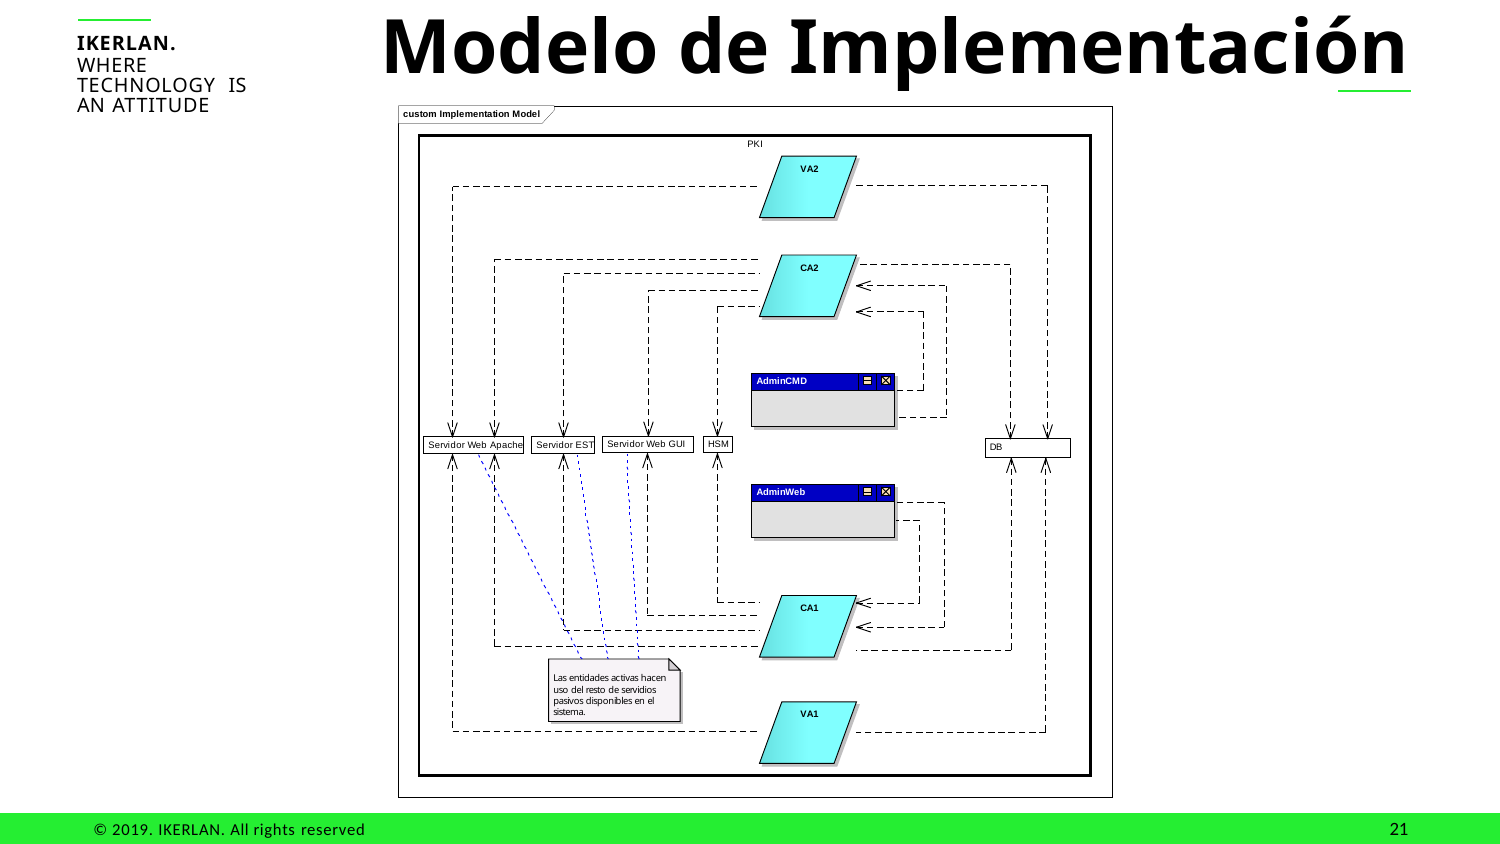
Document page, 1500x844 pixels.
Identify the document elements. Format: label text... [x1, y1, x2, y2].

title Modelo de Implementación [348, 0, 1425, 92]
picture [395, 102, 1119, 801]
slide_number 21 [1073, 809, 1424, 844]
